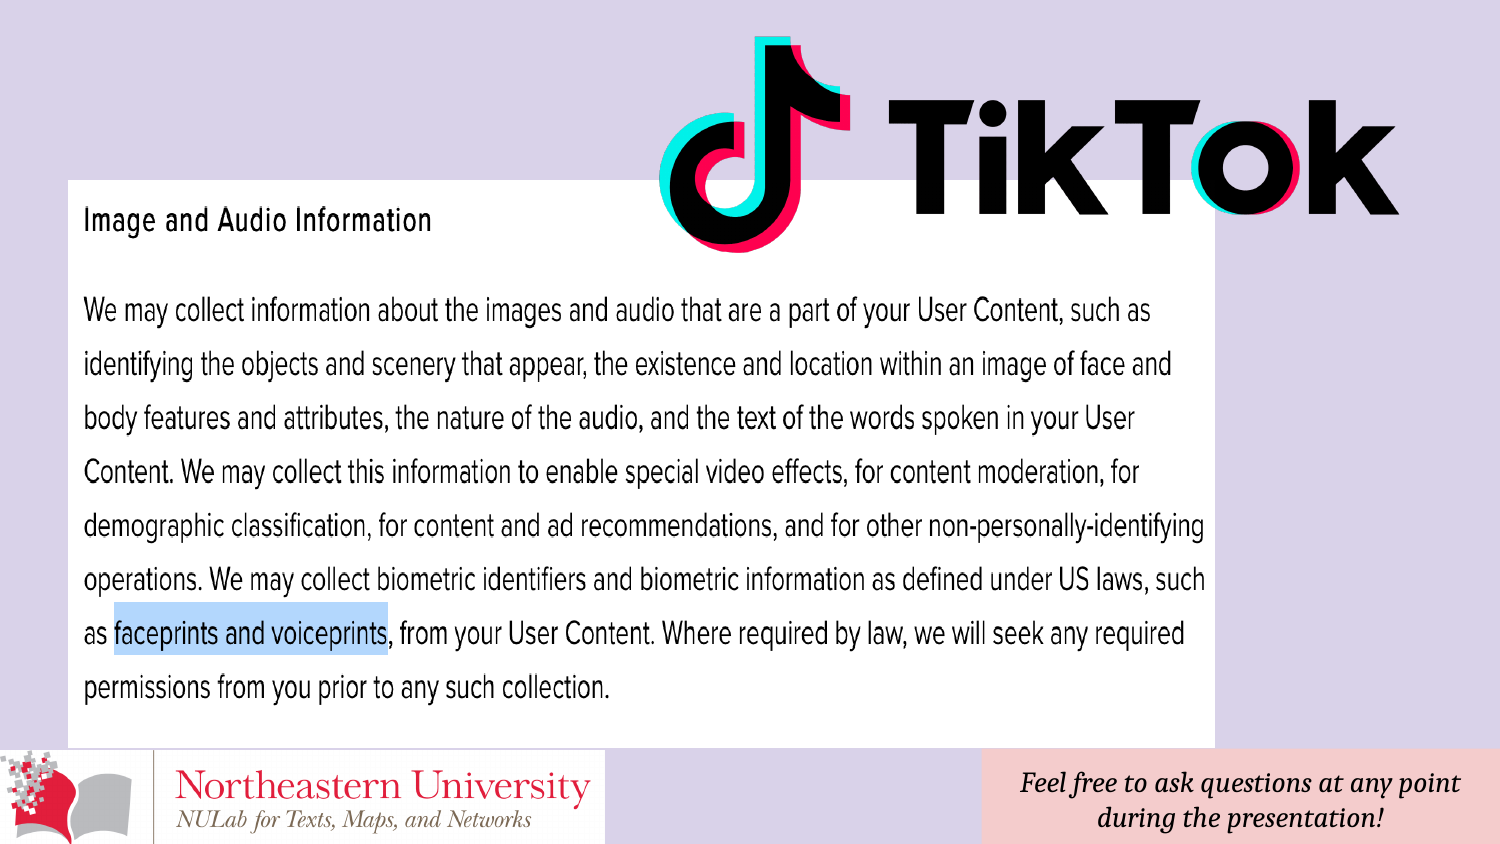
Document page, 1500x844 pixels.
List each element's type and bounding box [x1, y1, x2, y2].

picture [0, 750, 605, 844]
picture [68, 0, 1404, 749]
